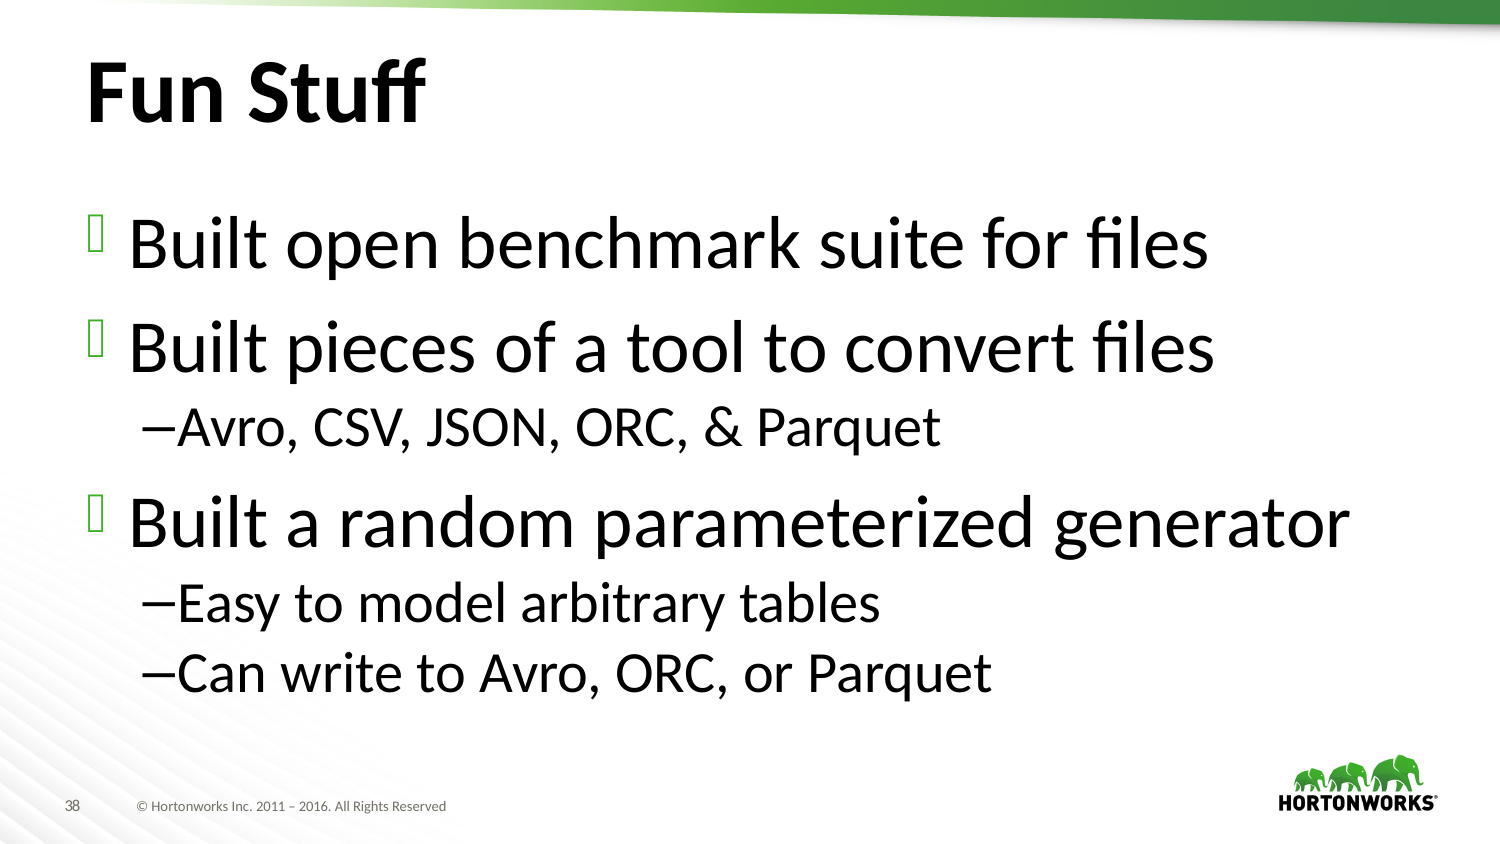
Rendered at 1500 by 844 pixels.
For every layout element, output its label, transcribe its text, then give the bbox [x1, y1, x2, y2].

list Built open benchmark suite for files Built pieces of a tool to convert files Avro, CSV, JSON, ORC, & Parquet Built a random parameterized generator Easy to model arbitrary tables Can write to Avro, ORC, or Parquet [86, 203, 1437, 844]
picture [0, 0, 1500, 844]
title Fun Stuff [86, 46, 1437, 142]
